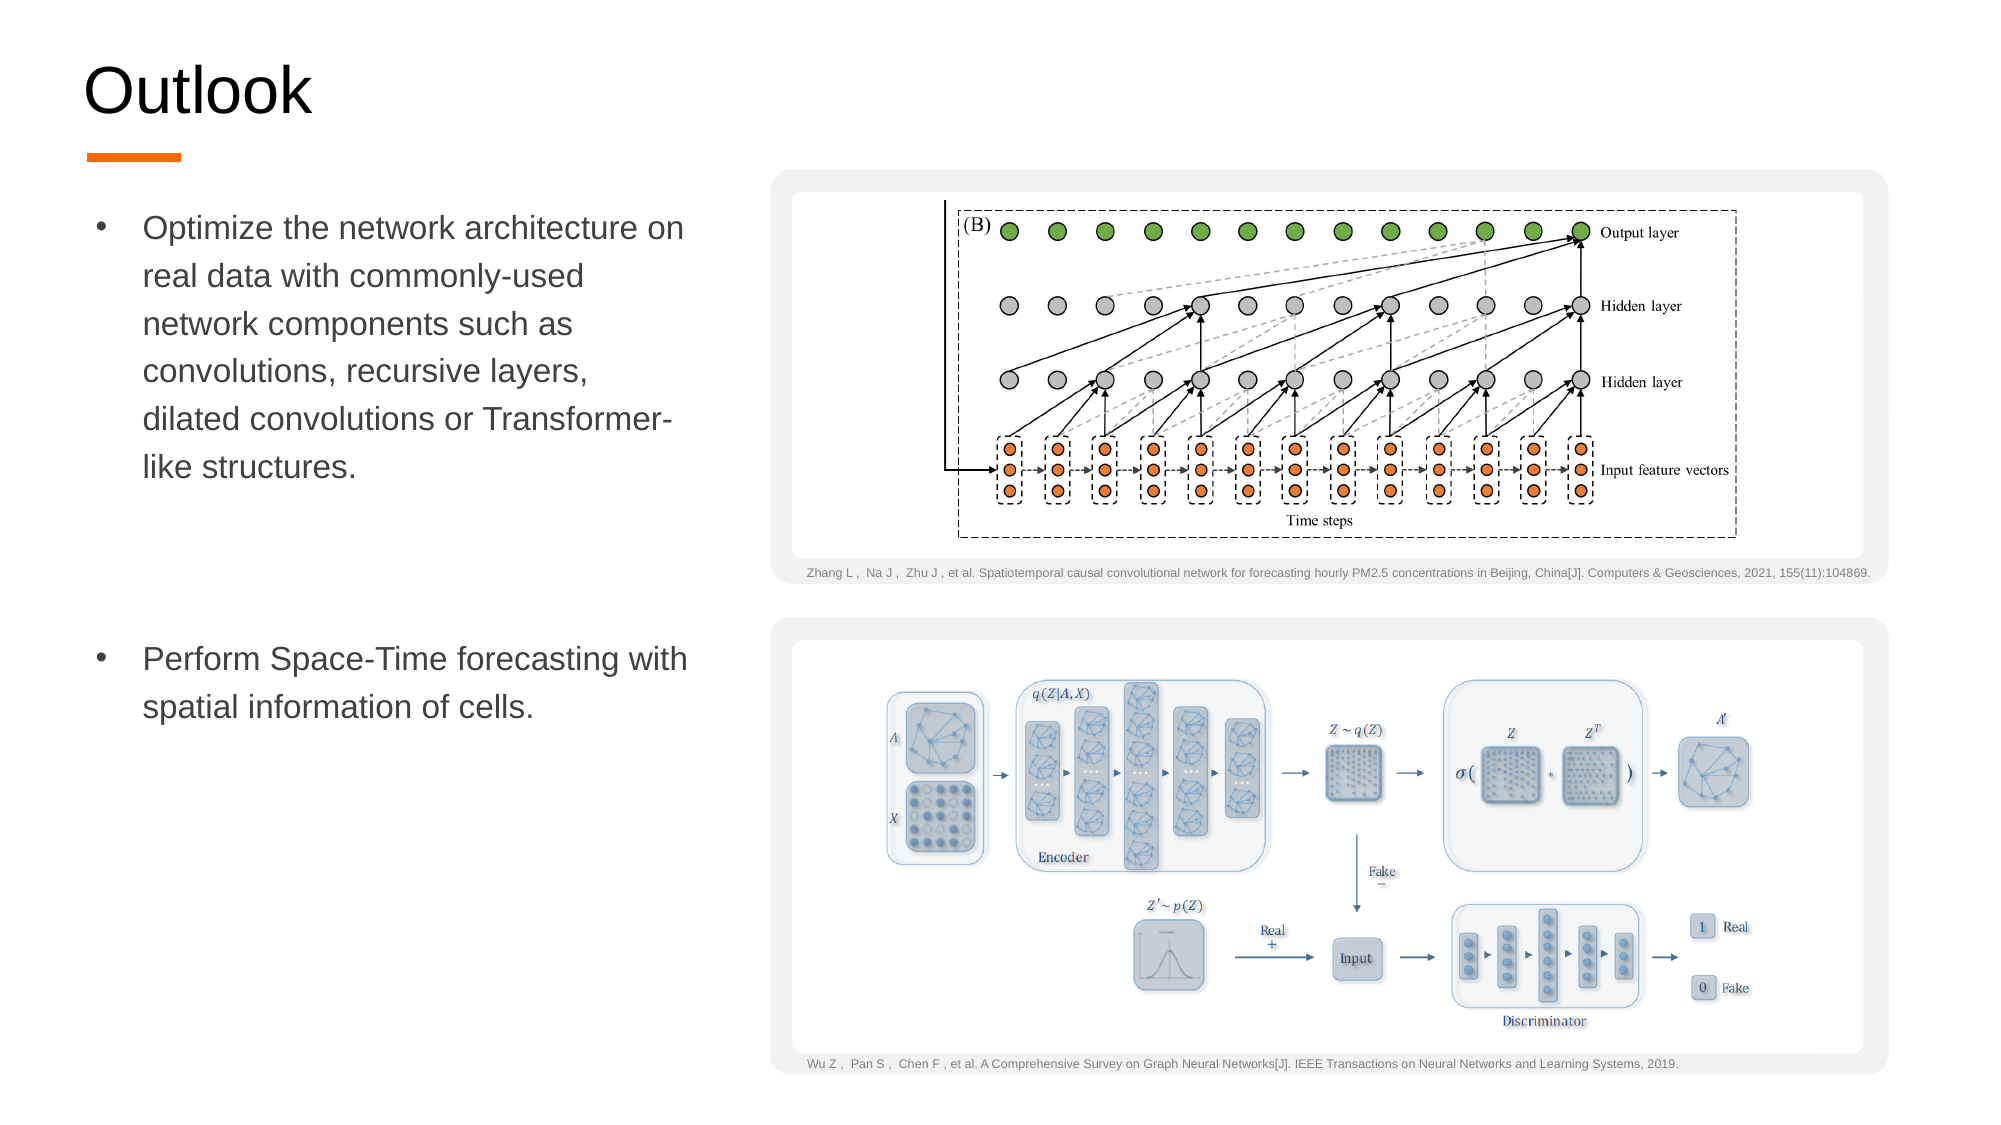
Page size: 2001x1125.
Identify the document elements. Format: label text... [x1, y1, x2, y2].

text_box [792, 640, 1864, 1048]
text_box Outlook [68, 39, 1617, 135]
text_box Optimize the network architecture on real data with commonly-used network components such as convolutions, recursive layers, dilated convolutions or Transformer-like structures. Perform Space-Time forecasting with spatial information of cells. [80, 190, 706, 733]
picture [867, 666, 1771, 1030]
text_box [770, 168, 1890, 585]
text_box Wu Z , Pan S , Chen F , et al. A Comprehensive Survey on Graph Neural Networks[J]. IEEE Transactions on Neural Networks and Learning Systems, 2019. [792, 1048, 1911, 1079]
text_box [769, 616, 1890, 1075]
text_box [792, 191, 1864, 557]
picture [941, 200, 1739, 540]
text_box Zhang L , Na J , Zhu J , et al. Spatiotemporal causal convolutional network for forecasting hourly PM2.5 concentrations in Beijing, China[J]. Computers & Geosciences, 2021, 155(11):104869. [792, 557, 1889, 588]
